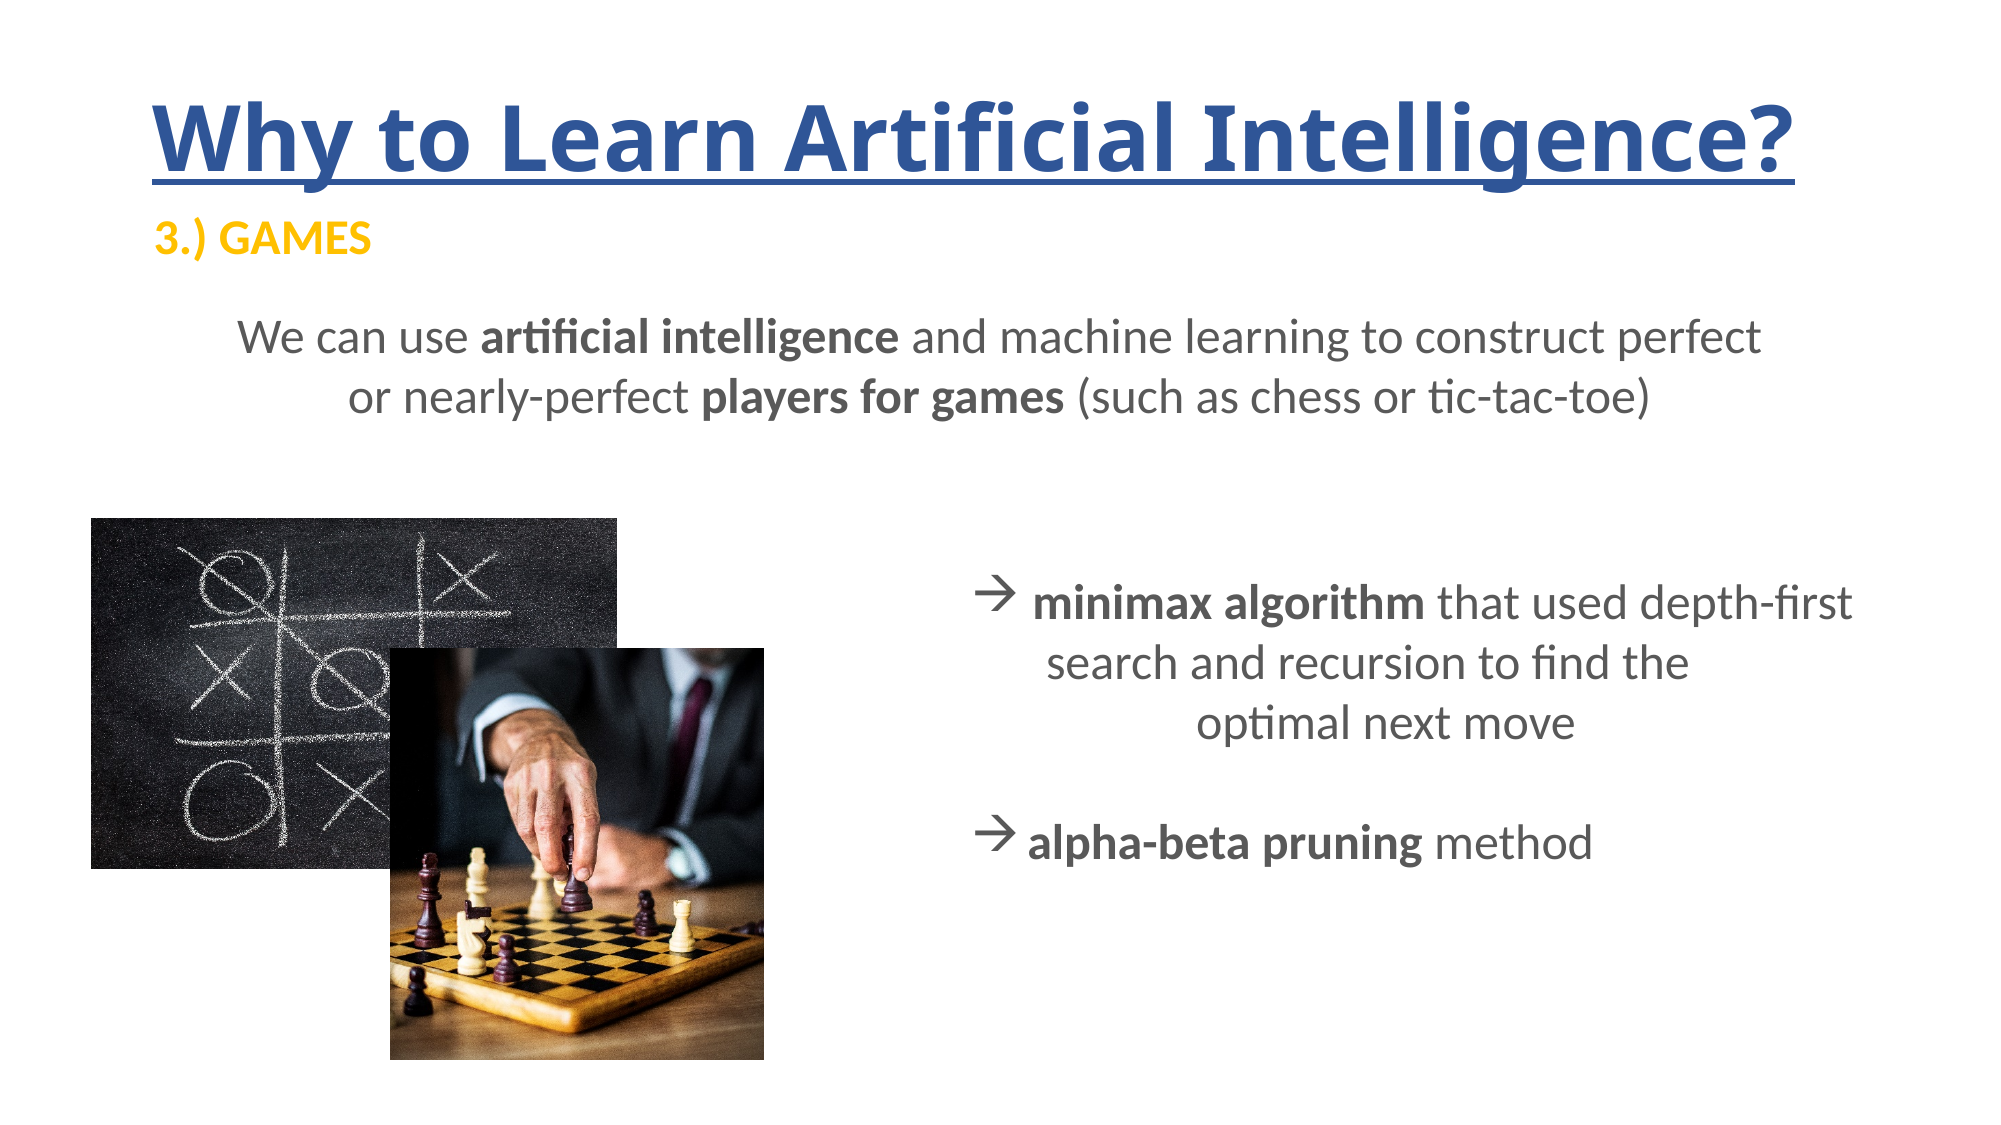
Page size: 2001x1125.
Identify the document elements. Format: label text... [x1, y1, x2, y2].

text_box 3.) GAMES [138, 197, 388, 273]
picture [91, 518, 764, 1060]
text_box We can use artificial intelligence and machine learning to construct perfect or nearly-perfect players for games (such as chess or tic-tac-toe) [222, 296, 1778, 552]
text_box minimax algorithm that used depth-first search and recursion to find the optimal next move alpha-beta pruning method [956, 562, 1880, 938]
title Why to Learn Artificial Intelligence? [137, 33, 1863, 251]
